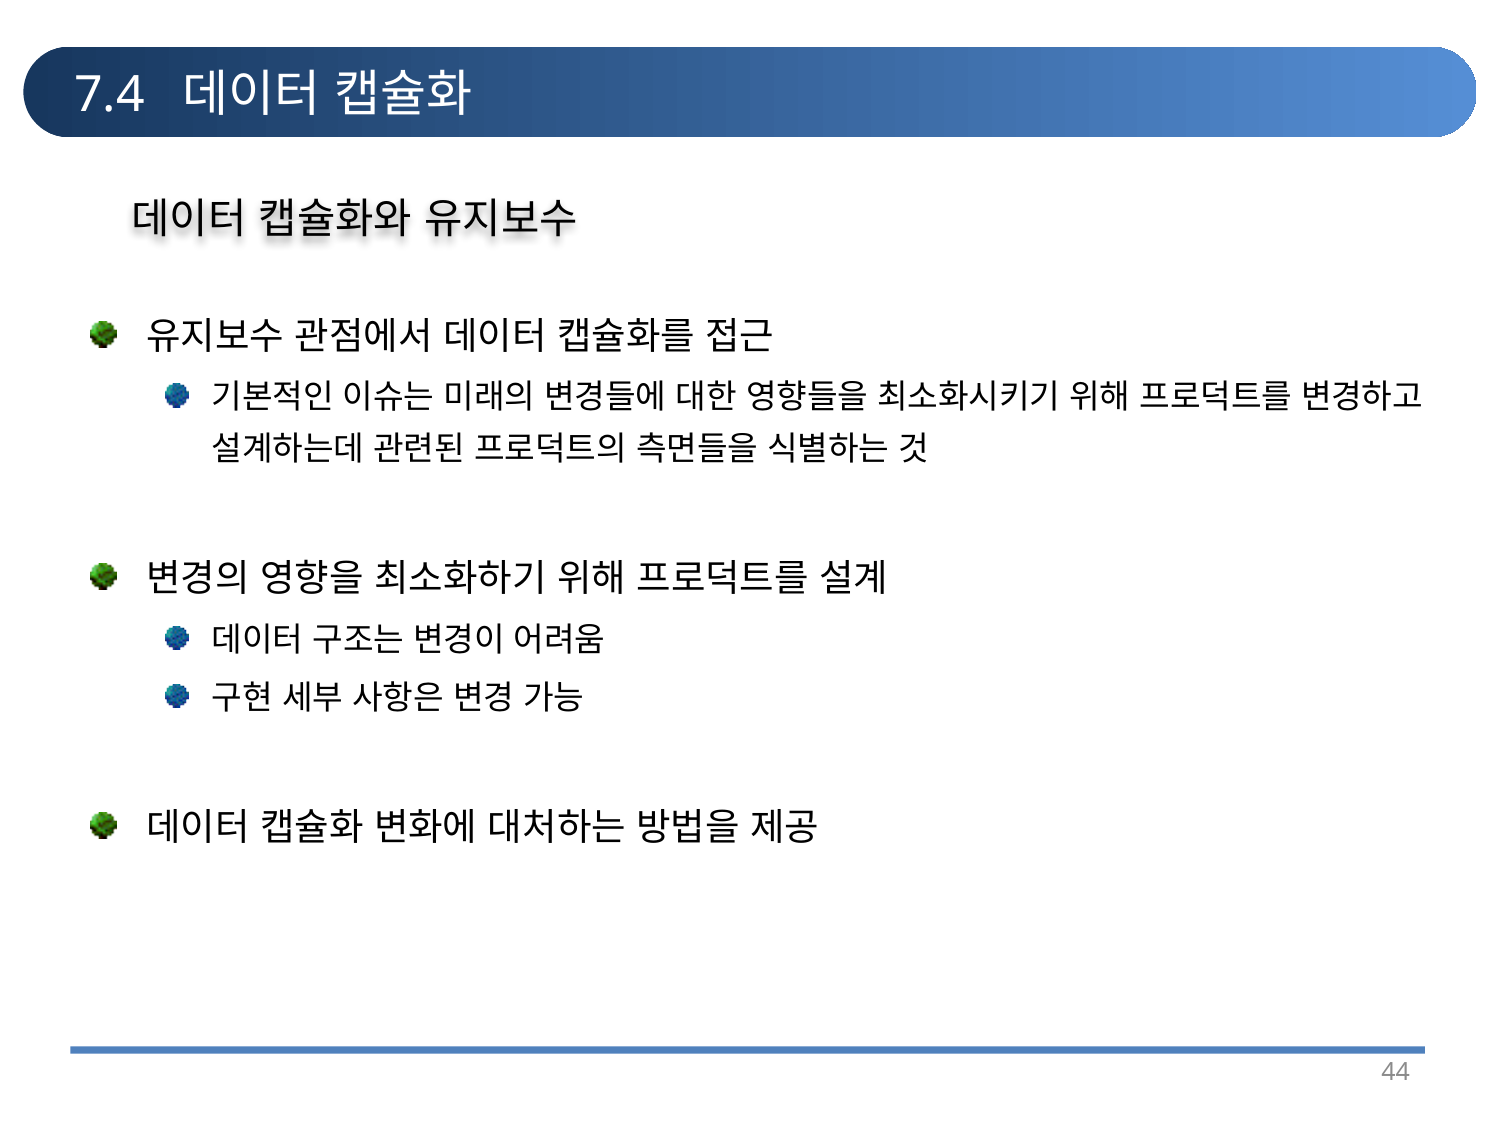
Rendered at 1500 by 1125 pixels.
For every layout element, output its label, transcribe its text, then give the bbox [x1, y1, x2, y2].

slide_number 44 [1074, 1042, 1425, 1103]
picture [90, 812, 117, 839]
list 데이터 캡슐화와 유지보수 [60, 180, 649, 255]
picture [165, 383, 189, 408]
picture [90, 563, 117, 590]
picture [165, 684, 189, 708]
title 7.4 데이터 캡슐화 [59, 56, 1410, 126]
list 유지보수 관점에서 데이터 캡슐화를 접근 기본적인 이슈는 미래의 변경들에 대한 영향들을 최소화시키기 위해 프로덕트를 변경하고 설계하는데 관련된 프로덕트의 측면들을 식별하는 것 변경의 영향을 최소화하기 위해 프로덕트를 설계 데이터 구조는 변경이 어려움 구현 세부 사항은 변경 가능 데이터 캡슐화 변화에 대처하는 방법을 제공 [74, 290, 1471, 1006]
picture [90, 321, 117, 348]
picture [165, 626, 189, 650]
